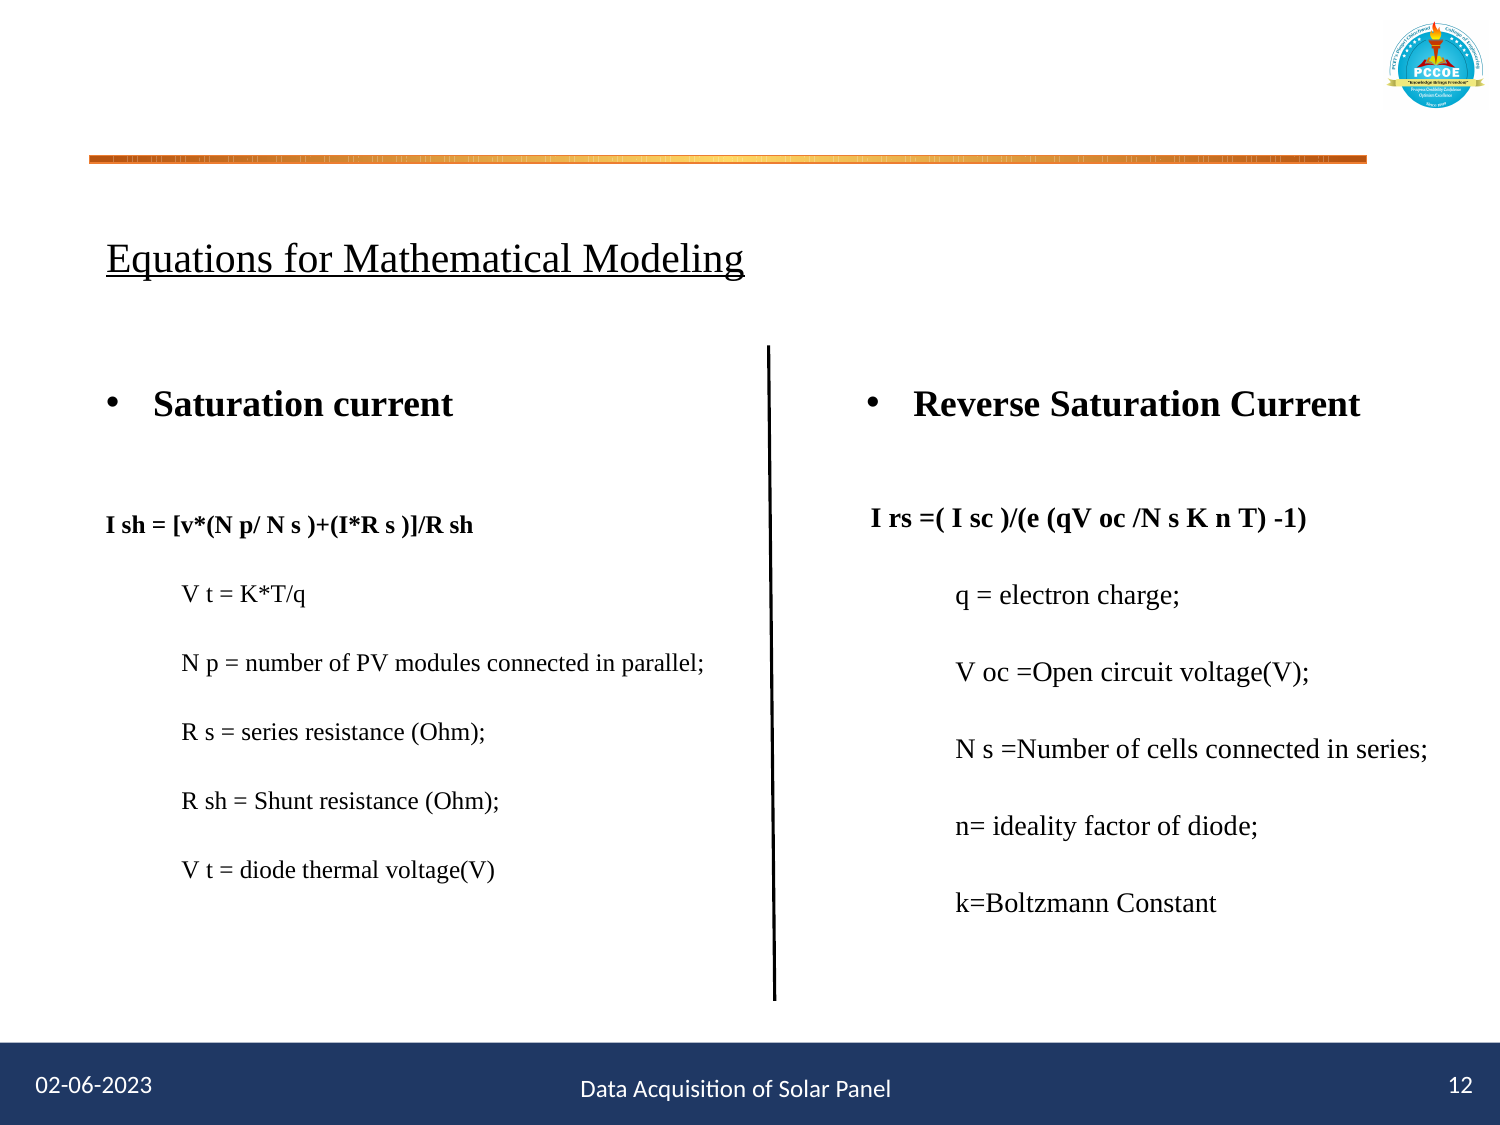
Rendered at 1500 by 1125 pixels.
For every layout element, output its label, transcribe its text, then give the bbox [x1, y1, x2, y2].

text_box Equations for Mathematical Modeling [91, 223, 761, 289]
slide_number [20, 1053, 358, 1114]
slide_number 12 [1150, 1053, 1489, 1114]
text_box Saturation current [91, 371, 469, 431]
footer Data Acquisition of Solar Panel [483, 1057, 990, 1118]
picture [1383, 20, 1489, 110]
picture [870, 495, 1471, 930]
picture [105, 501, 706, 892]
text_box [768, 345, 776, 1002]
text_box Reverse Saturation Current [851, 371, 1376, 431]
